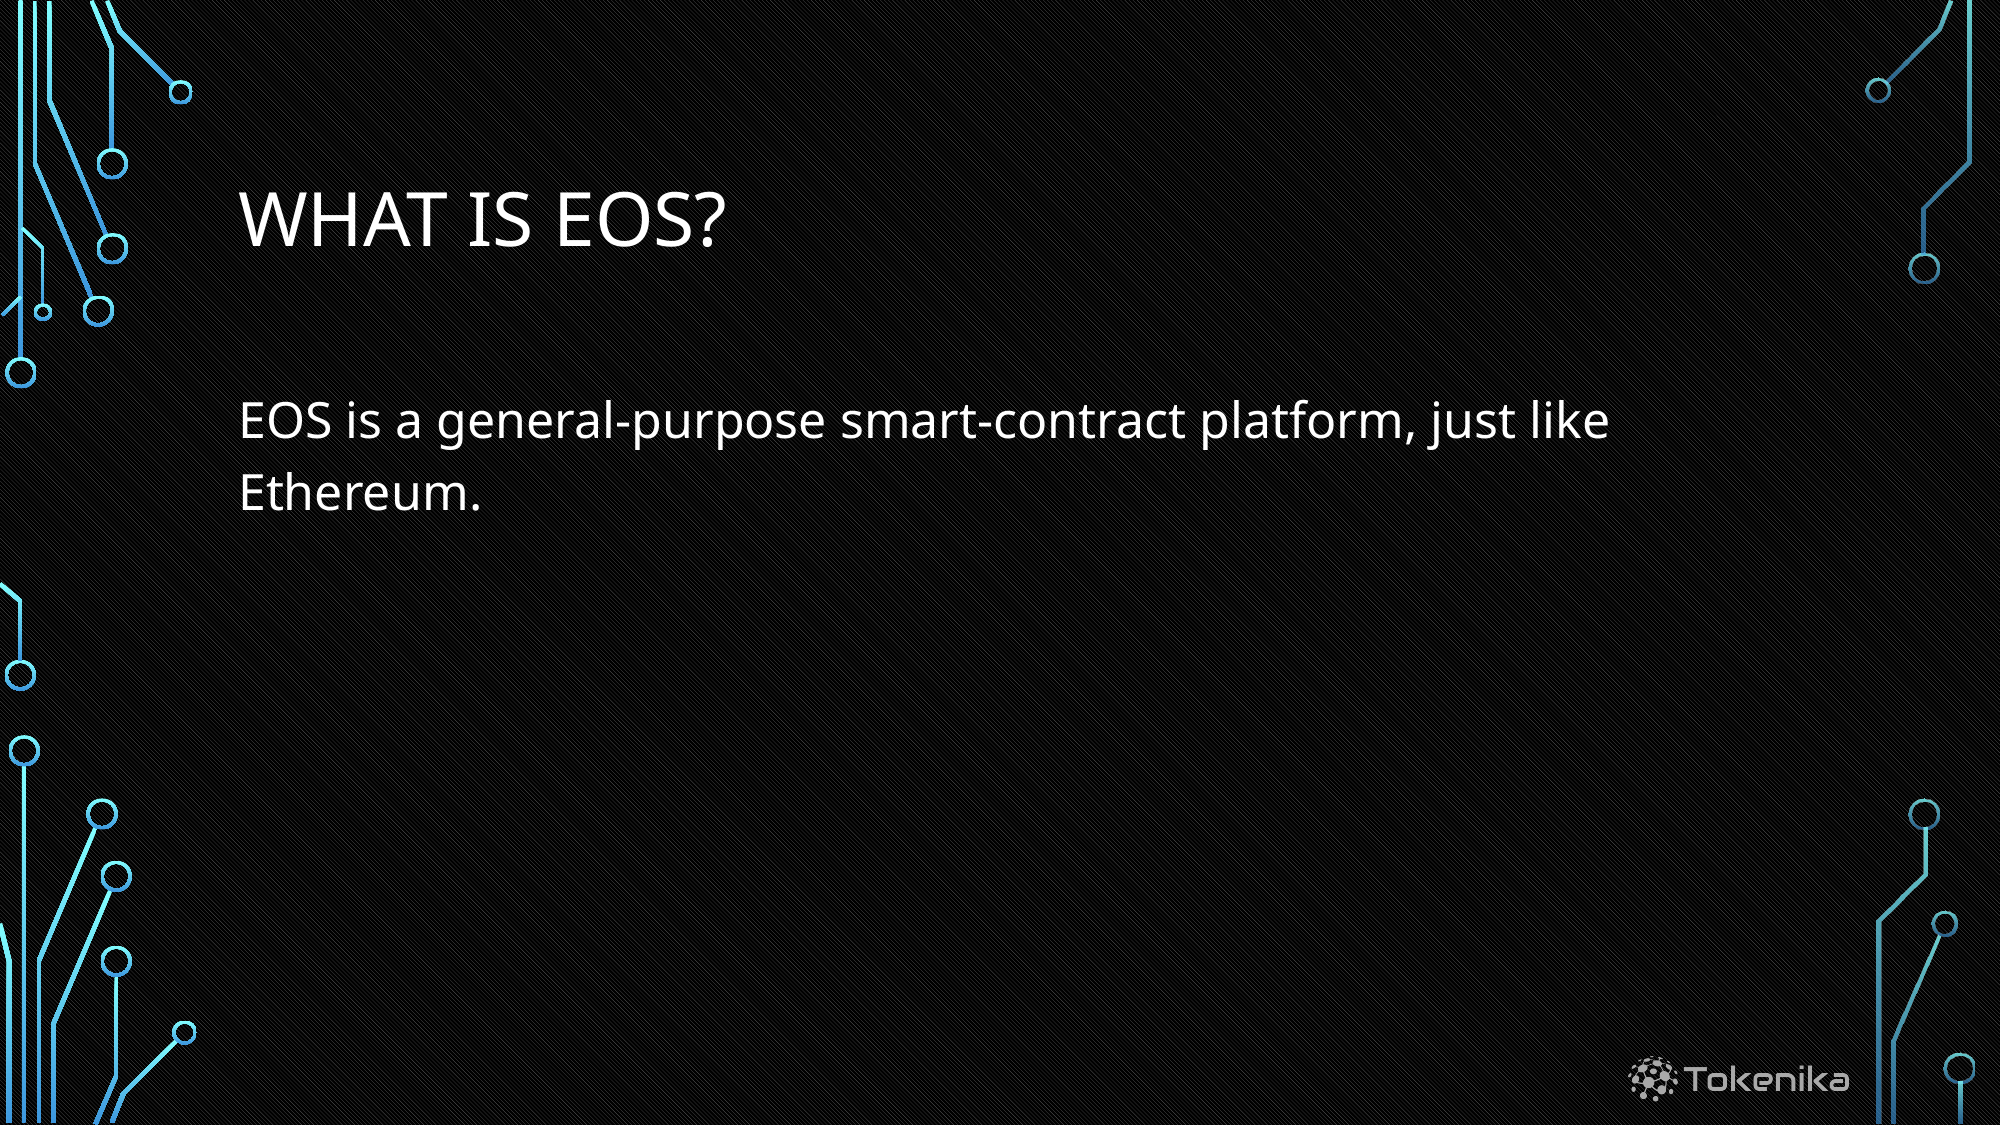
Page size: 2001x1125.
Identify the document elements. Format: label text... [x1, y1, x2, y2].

picture [1628, 1056, 1849, 1103]
list EOS is a general-purpose smart-contract platform, just like Ethereum. [223, 369, 1849, 702]
title What is EOS? [223, 101, 1849, 344]
